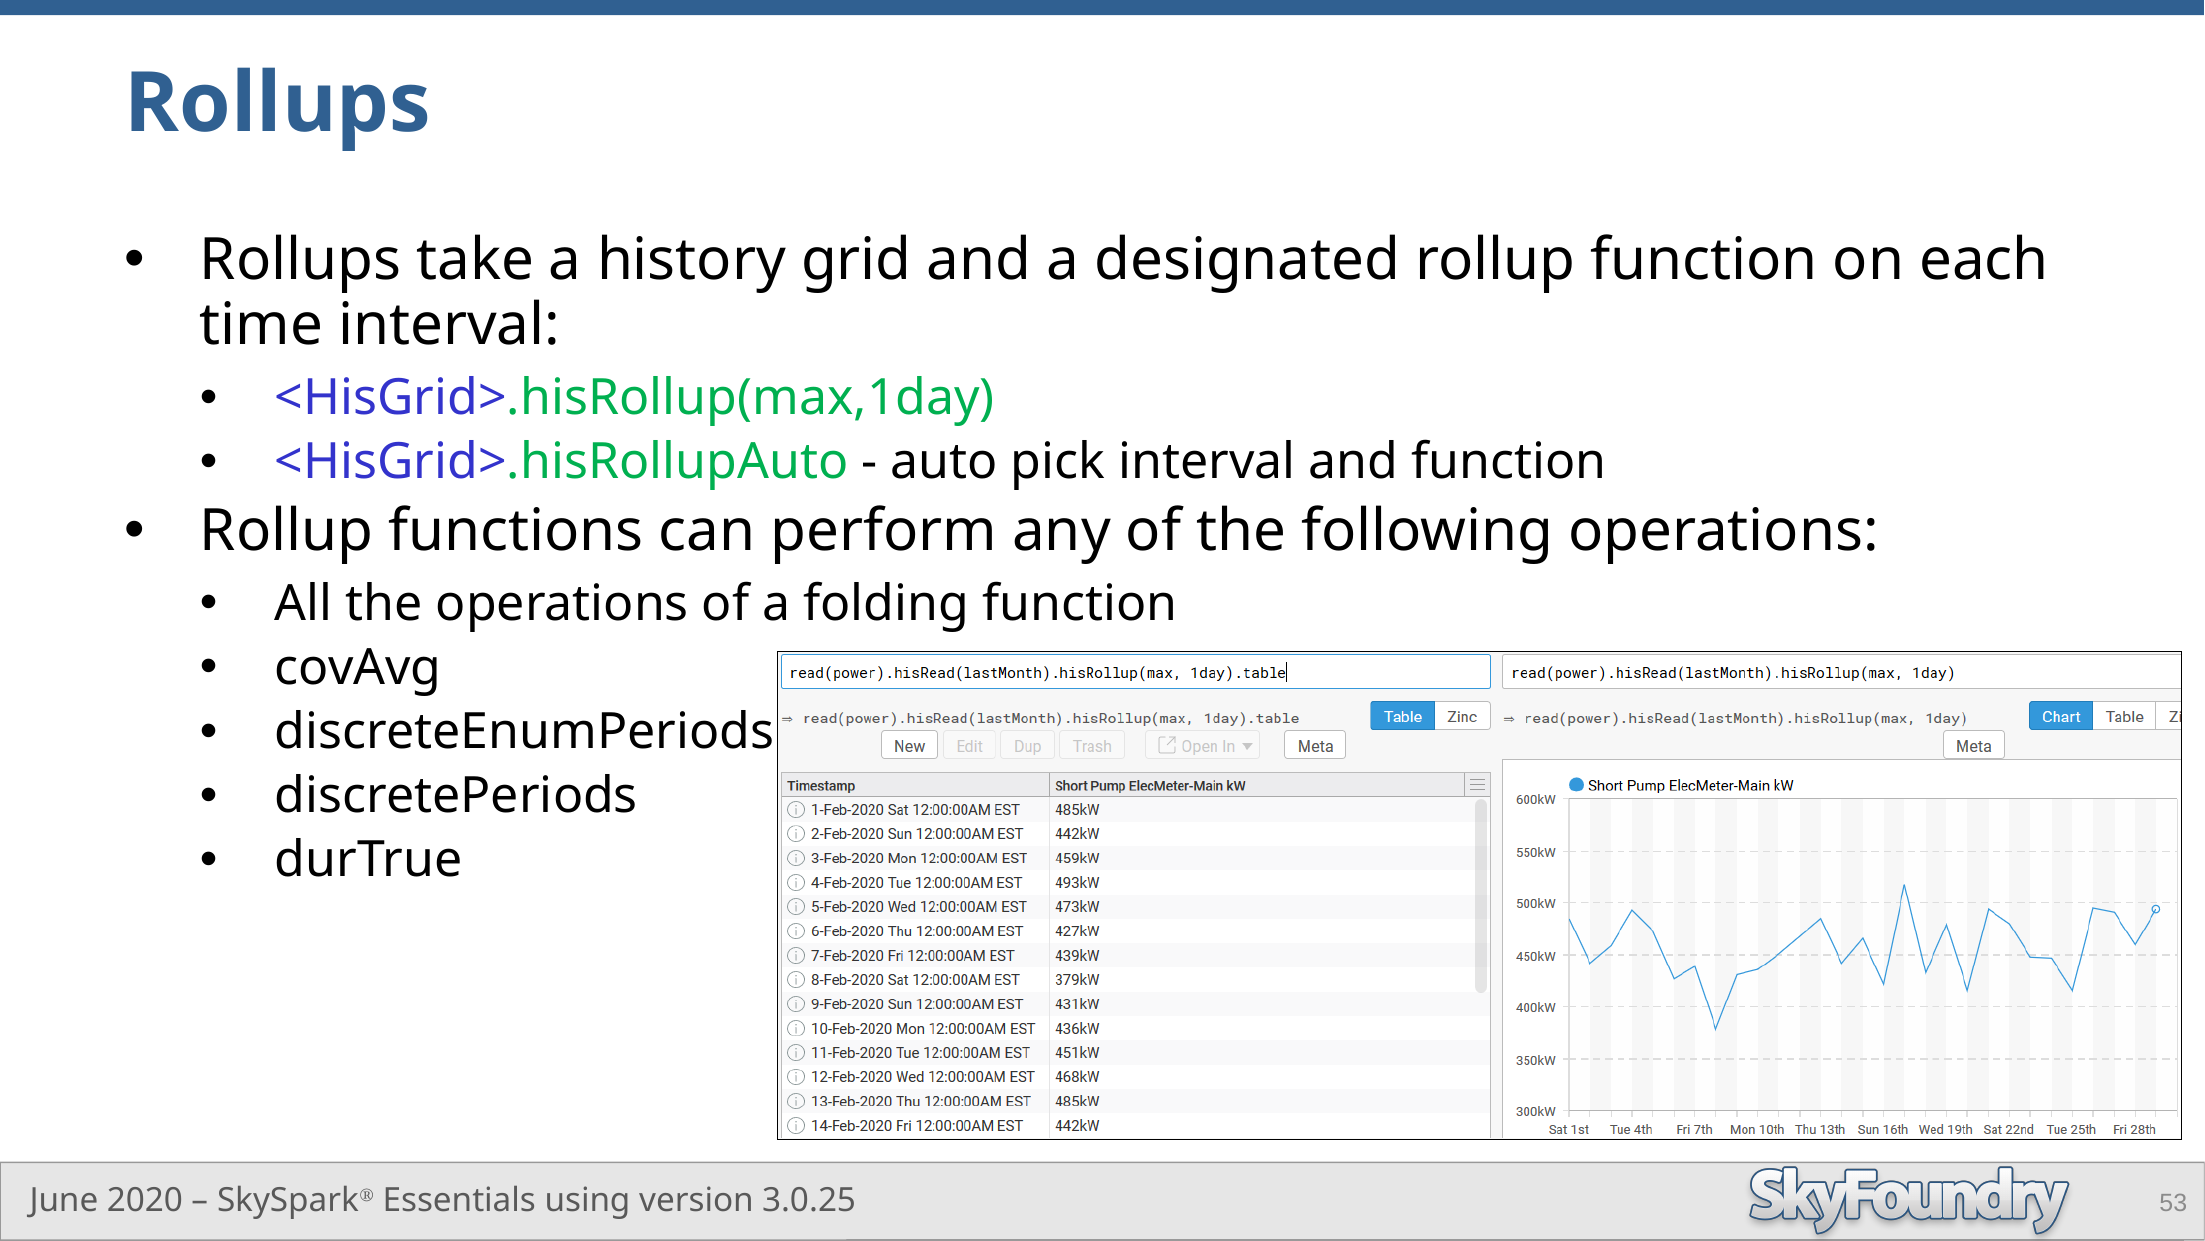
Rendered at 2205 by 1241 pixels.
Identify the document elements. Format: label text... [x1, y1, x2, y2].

picture [777, 651, 2183, 1140]
list Rollups take a history grid and a designated rollup function on each time interval: <HisGrid>.hisRollup(max,1day) <HisGrid>.hisRollupAuto - auto pick interval and function Rollup functions can perform any of the following operations: All the operations of a folding function covAvg discreteEnumPeriods discretePeriods durTrue [110, 220, 2115, 1109]
title Rollups [110, 49, 2094, 158]
picture [1739, 1236, 2076, 1241]
picture [1739, 1145, 2076, 1170]
slide_number 53 [1706, 1170, 2203, 1236]
